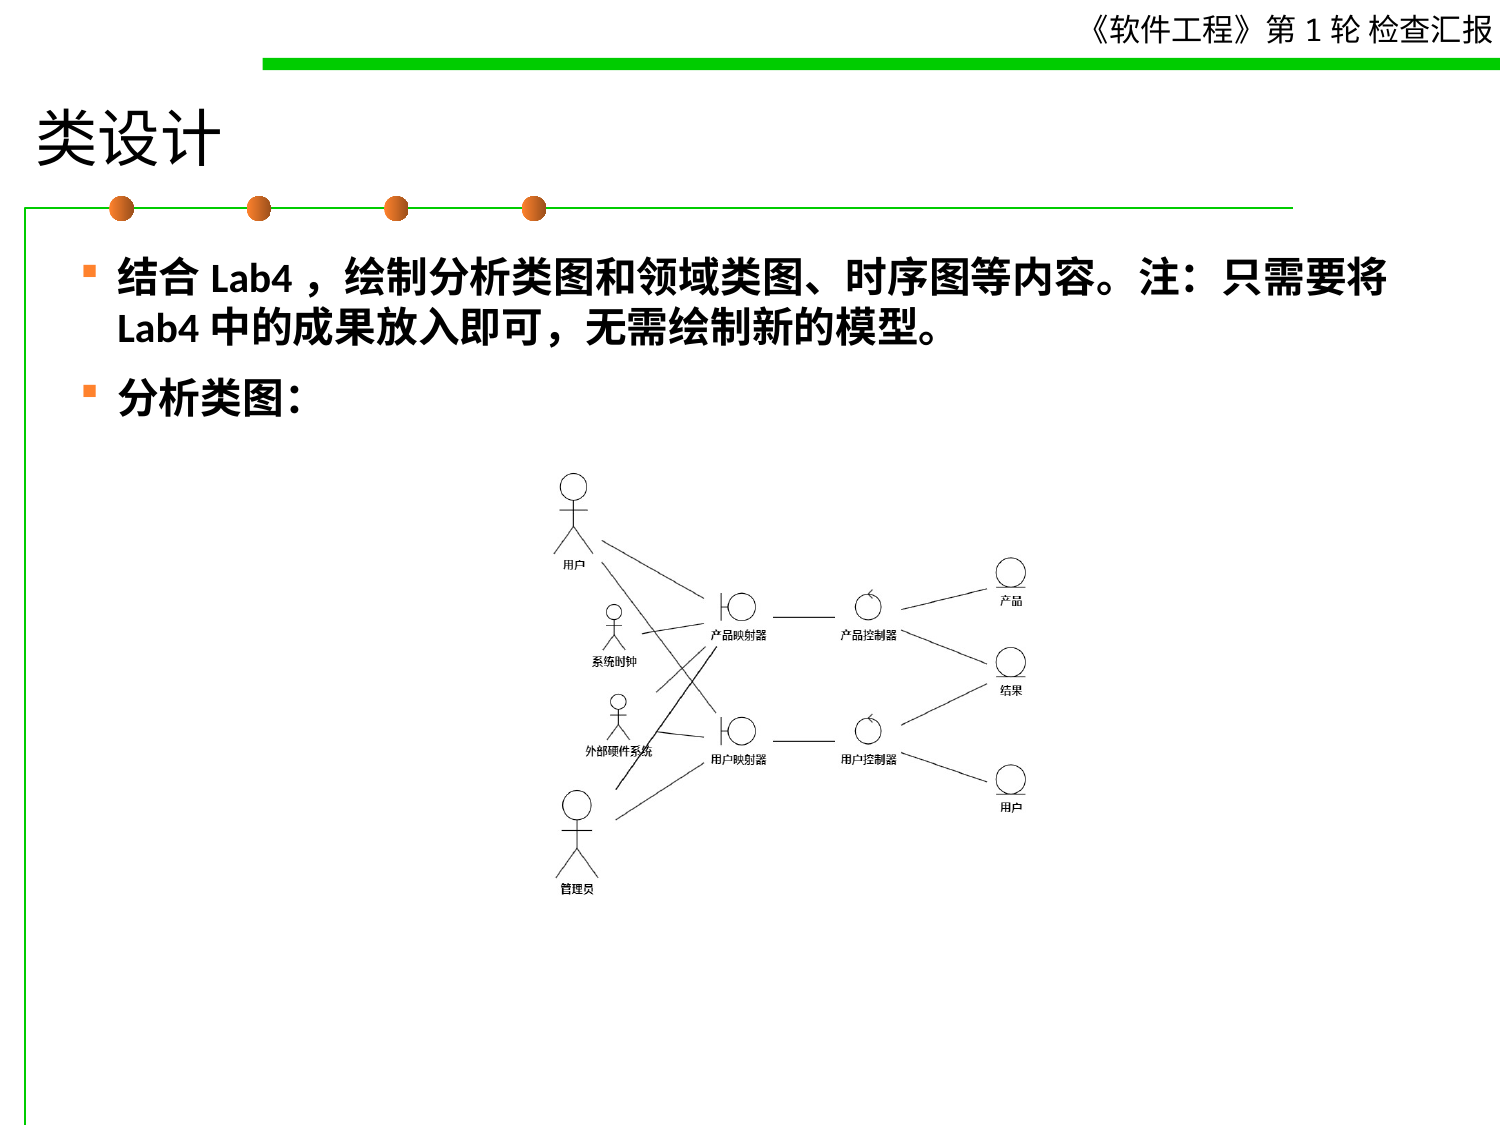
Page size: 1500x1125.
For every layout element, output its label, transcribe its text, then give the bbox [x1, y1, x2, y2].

list 结合Lab4，绘制分析类图和领域类图、时序图等内容。注：只需要将Lab4中的成果放入即可，无需绘制新的模型。 分析类图： [64, 243, 1412, 1083]
picture [489, 455, 1068, 935]
title 类设计 [20, 83, 1415, 190]
